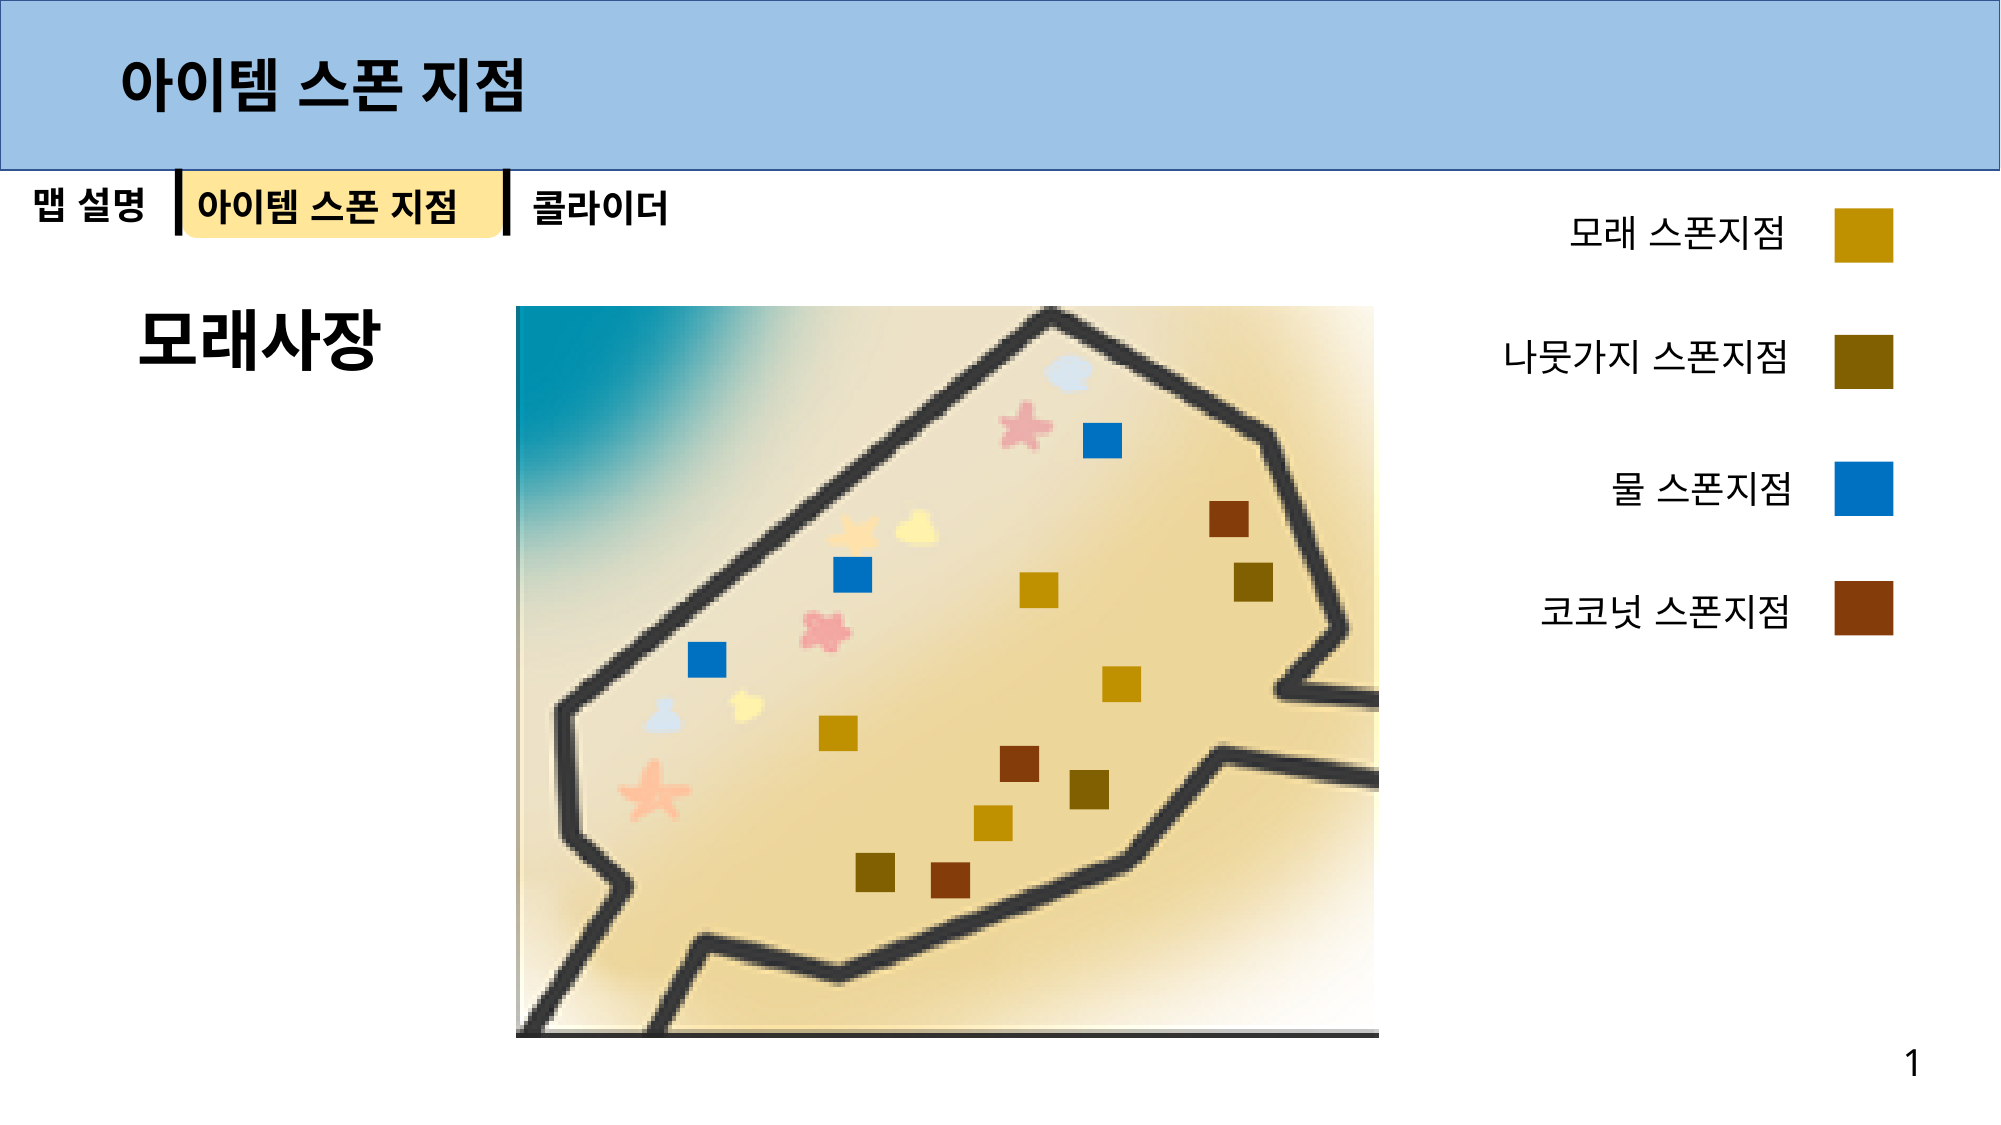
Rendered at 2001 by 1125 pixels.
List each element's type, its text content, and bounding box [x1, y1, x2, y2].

text_box [183, 171, 502, 176]
text_box 나뭇가지 스폰지점 [1489, 326, 1835, 387]
text_box 콜라이더 [517, 177, 698, 238]
text_box 1 [1887, 1031, 1939, 1092]
text_box [0, 0, 2000, 171]
text_box [1834, 580, 1895, 636]
text_box 코코넛 스폰지점 [1525, 581, 1844, 641]
text_box 아이템 스폰 지점 [183, 176, 502, 236]
text_box [502, 168, 511, 237]
text_box 모래사장 [122, 291, 441, 387]
text_box [1834, 207, 1895, 264]
text_box 물 스폰지점 [1596, 458, 1831, 519]
picture [516, 306, 1379, 1039]
text_box 모래 스폰지점 [1554, 203, 1853, 263]
text_box 아이템 스폰 지점 [106, 41, 1122, 127]
text_box [1834, 334, 1895, 390]
text_box [1834, 461, 1895, 517]
text_box 맵 설명 [18, 174, 174, 234]
text_box [174, 168, 183, 237]
text_box [187, 236, 498, 240]
